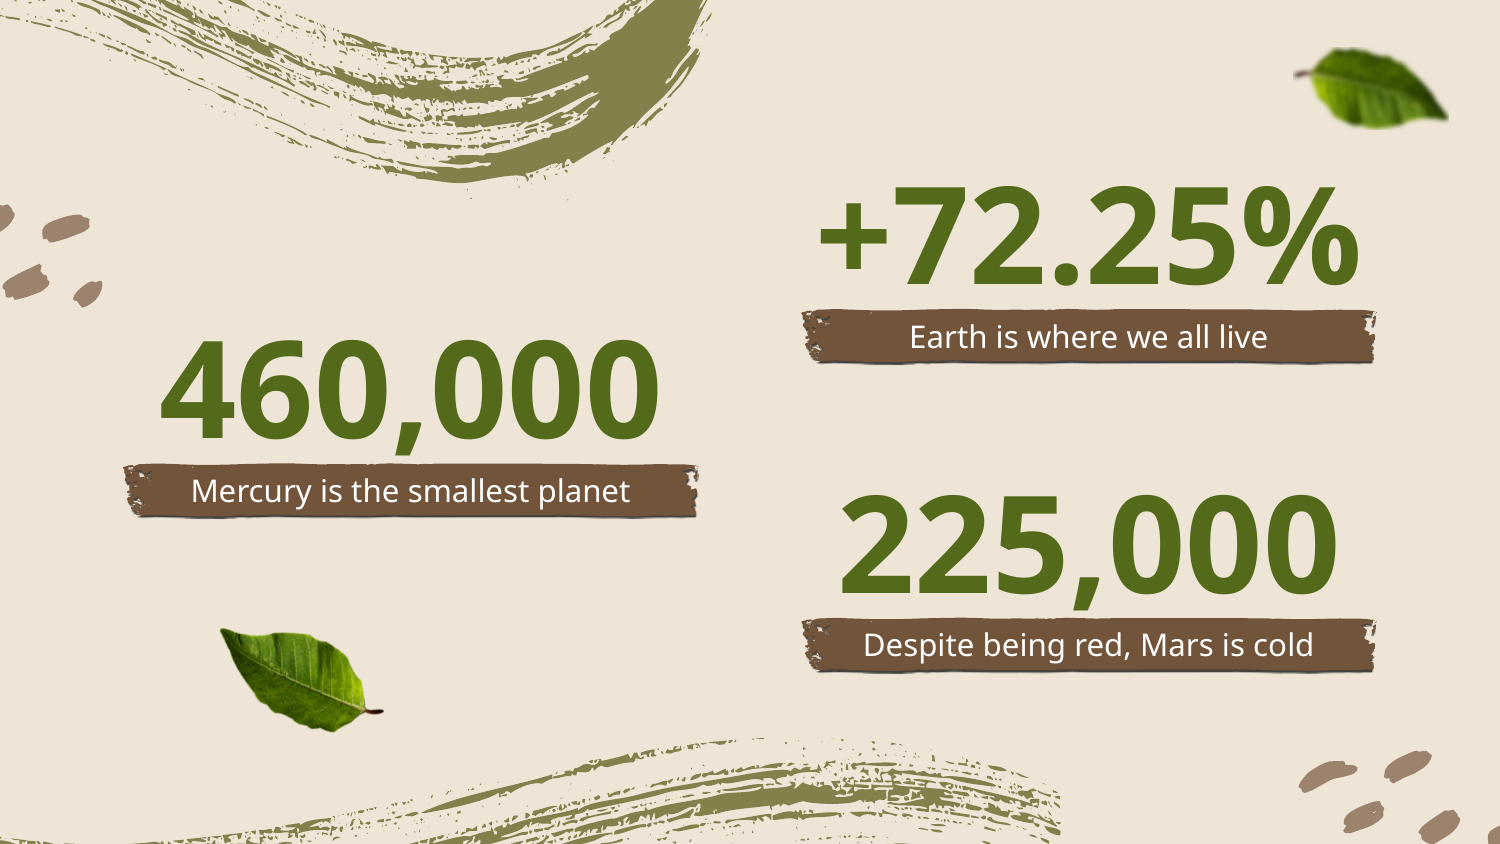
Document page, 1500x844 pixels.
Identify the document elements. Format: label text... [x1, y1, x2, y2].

title 225,000 [795, 463, 1383, 615]
text_box [809, 660, 1374, 671]
picture [205, 617, 395, 742]
title 460,000 [117, 304, 705, 465]
text_box [130, 506, 696, 517]
subtitle Mercury is the smallest planet [117, 474, 705, 506]
text_box [809, 351, 1374, 363]
picture [1293, 47, 1449, 130]
title +72.25% [795, 150, 1383, 311]
text_box [801, 311, 1377, 320]
subtitle Despite being red, Mars is cold [795, 628, 1383, 660]
subtitle Earth is where we all live [795, 320, 1383, 351]
text_box [123, 465, 699, 474]
text_box [801, 617, 1377, 628]
